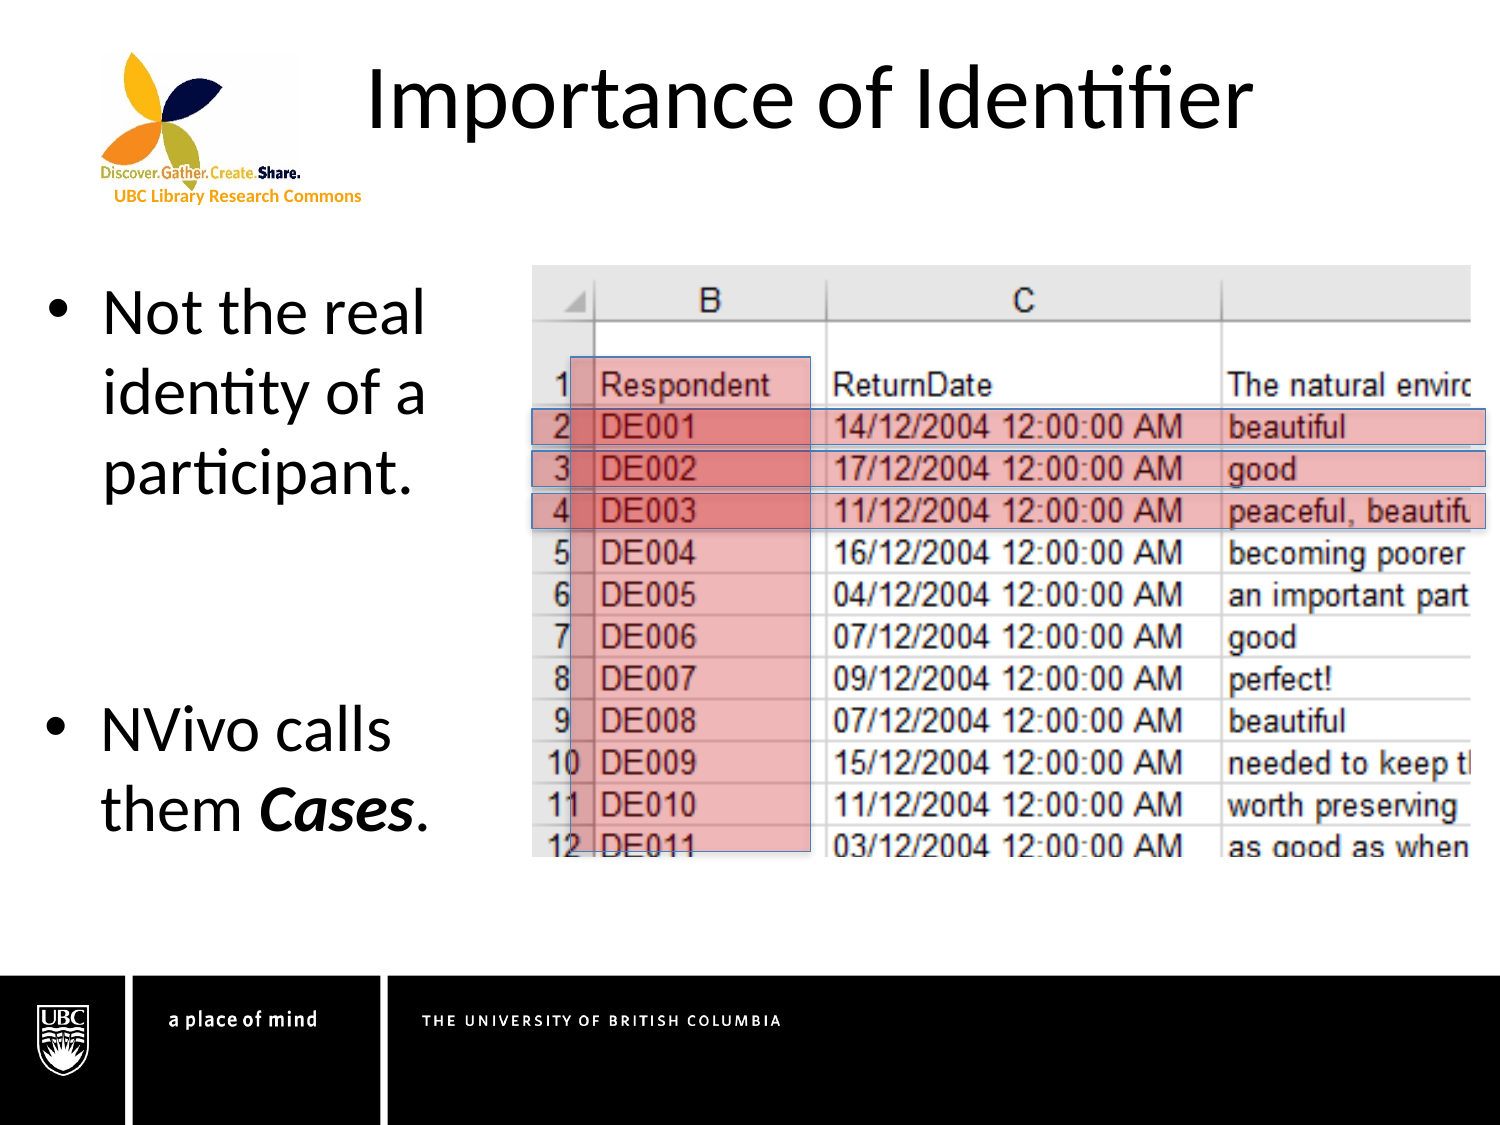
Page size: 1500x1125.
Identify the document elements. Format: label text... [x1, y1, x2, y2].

picture [101, 52, 135, 191]
text_box [1475, 493, 1486, 529]
picture [422, 1015, 780, 1026]
picture [37, 1005, 89, 1076]
text_box NVivo calls them Cases. [29, 677, 491, 857]
list Not the real identity of a participant. [31, 260, 493, 669]
title Importance of Identifier [135, 29, 1486, 217]
text_box [1475, 450, 1486, 487]
text_box [1475, 408, 1486, 445]
picture [531, 265, 1471, 858]
picture [169, 1010, 316, 1030]
